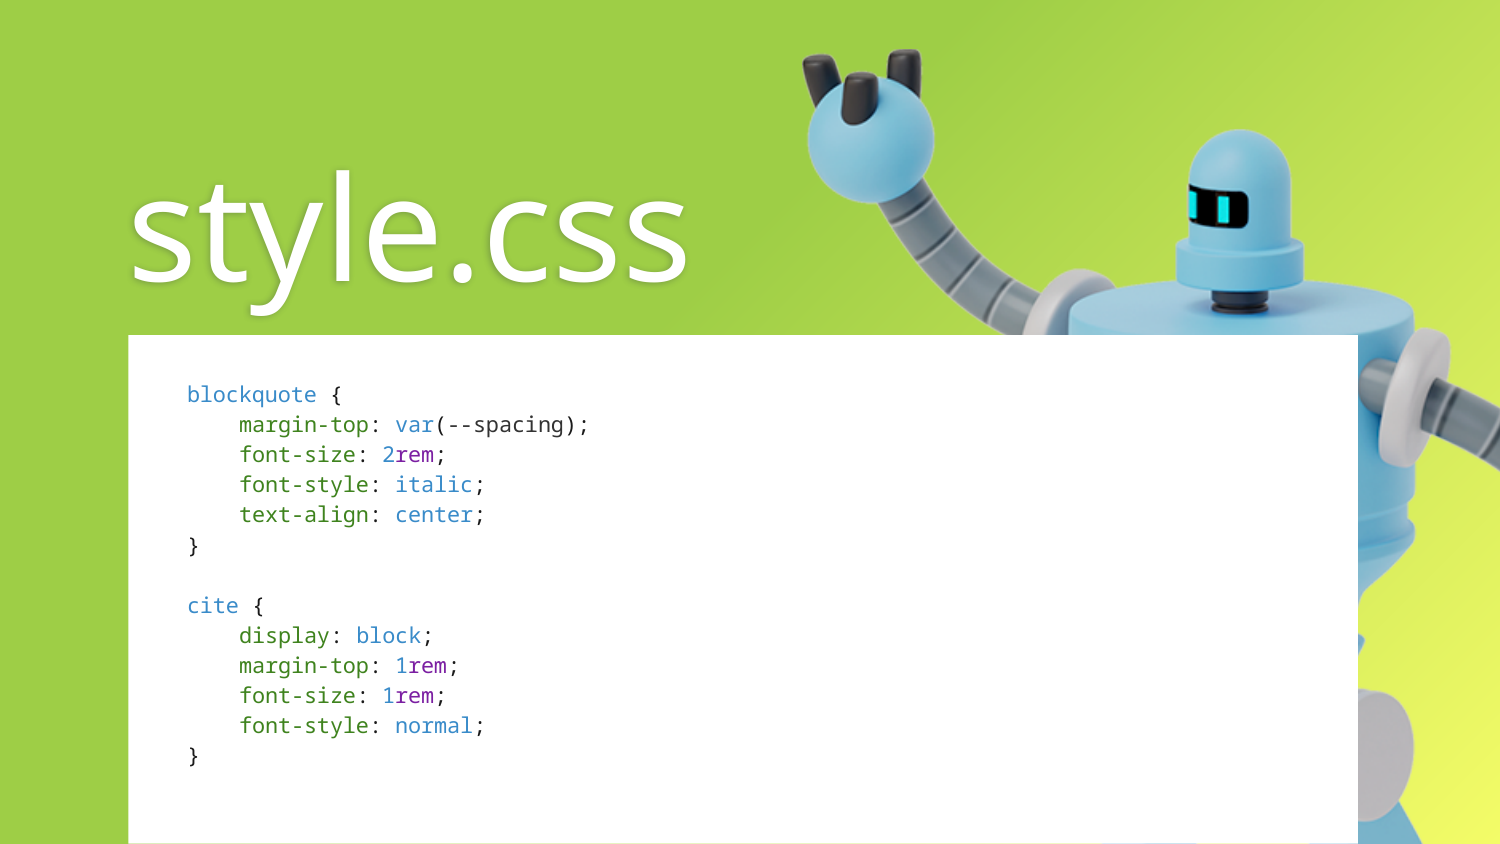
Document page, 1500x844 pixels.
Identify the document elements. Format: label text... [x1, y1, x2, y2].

title style.css [127, 161, 796, 420]
text_box blockquote { margin-top: var(--spacing); font-size: 2rem; font-style: italic; text-align: center; } cite { display: block; margin-top: 1rem; font-size: 1rem; font-style: normal; } [172, 361, 796, 814]
picture [801, 48, 1500, 844]
text_box [128, 335, 796, 844]
